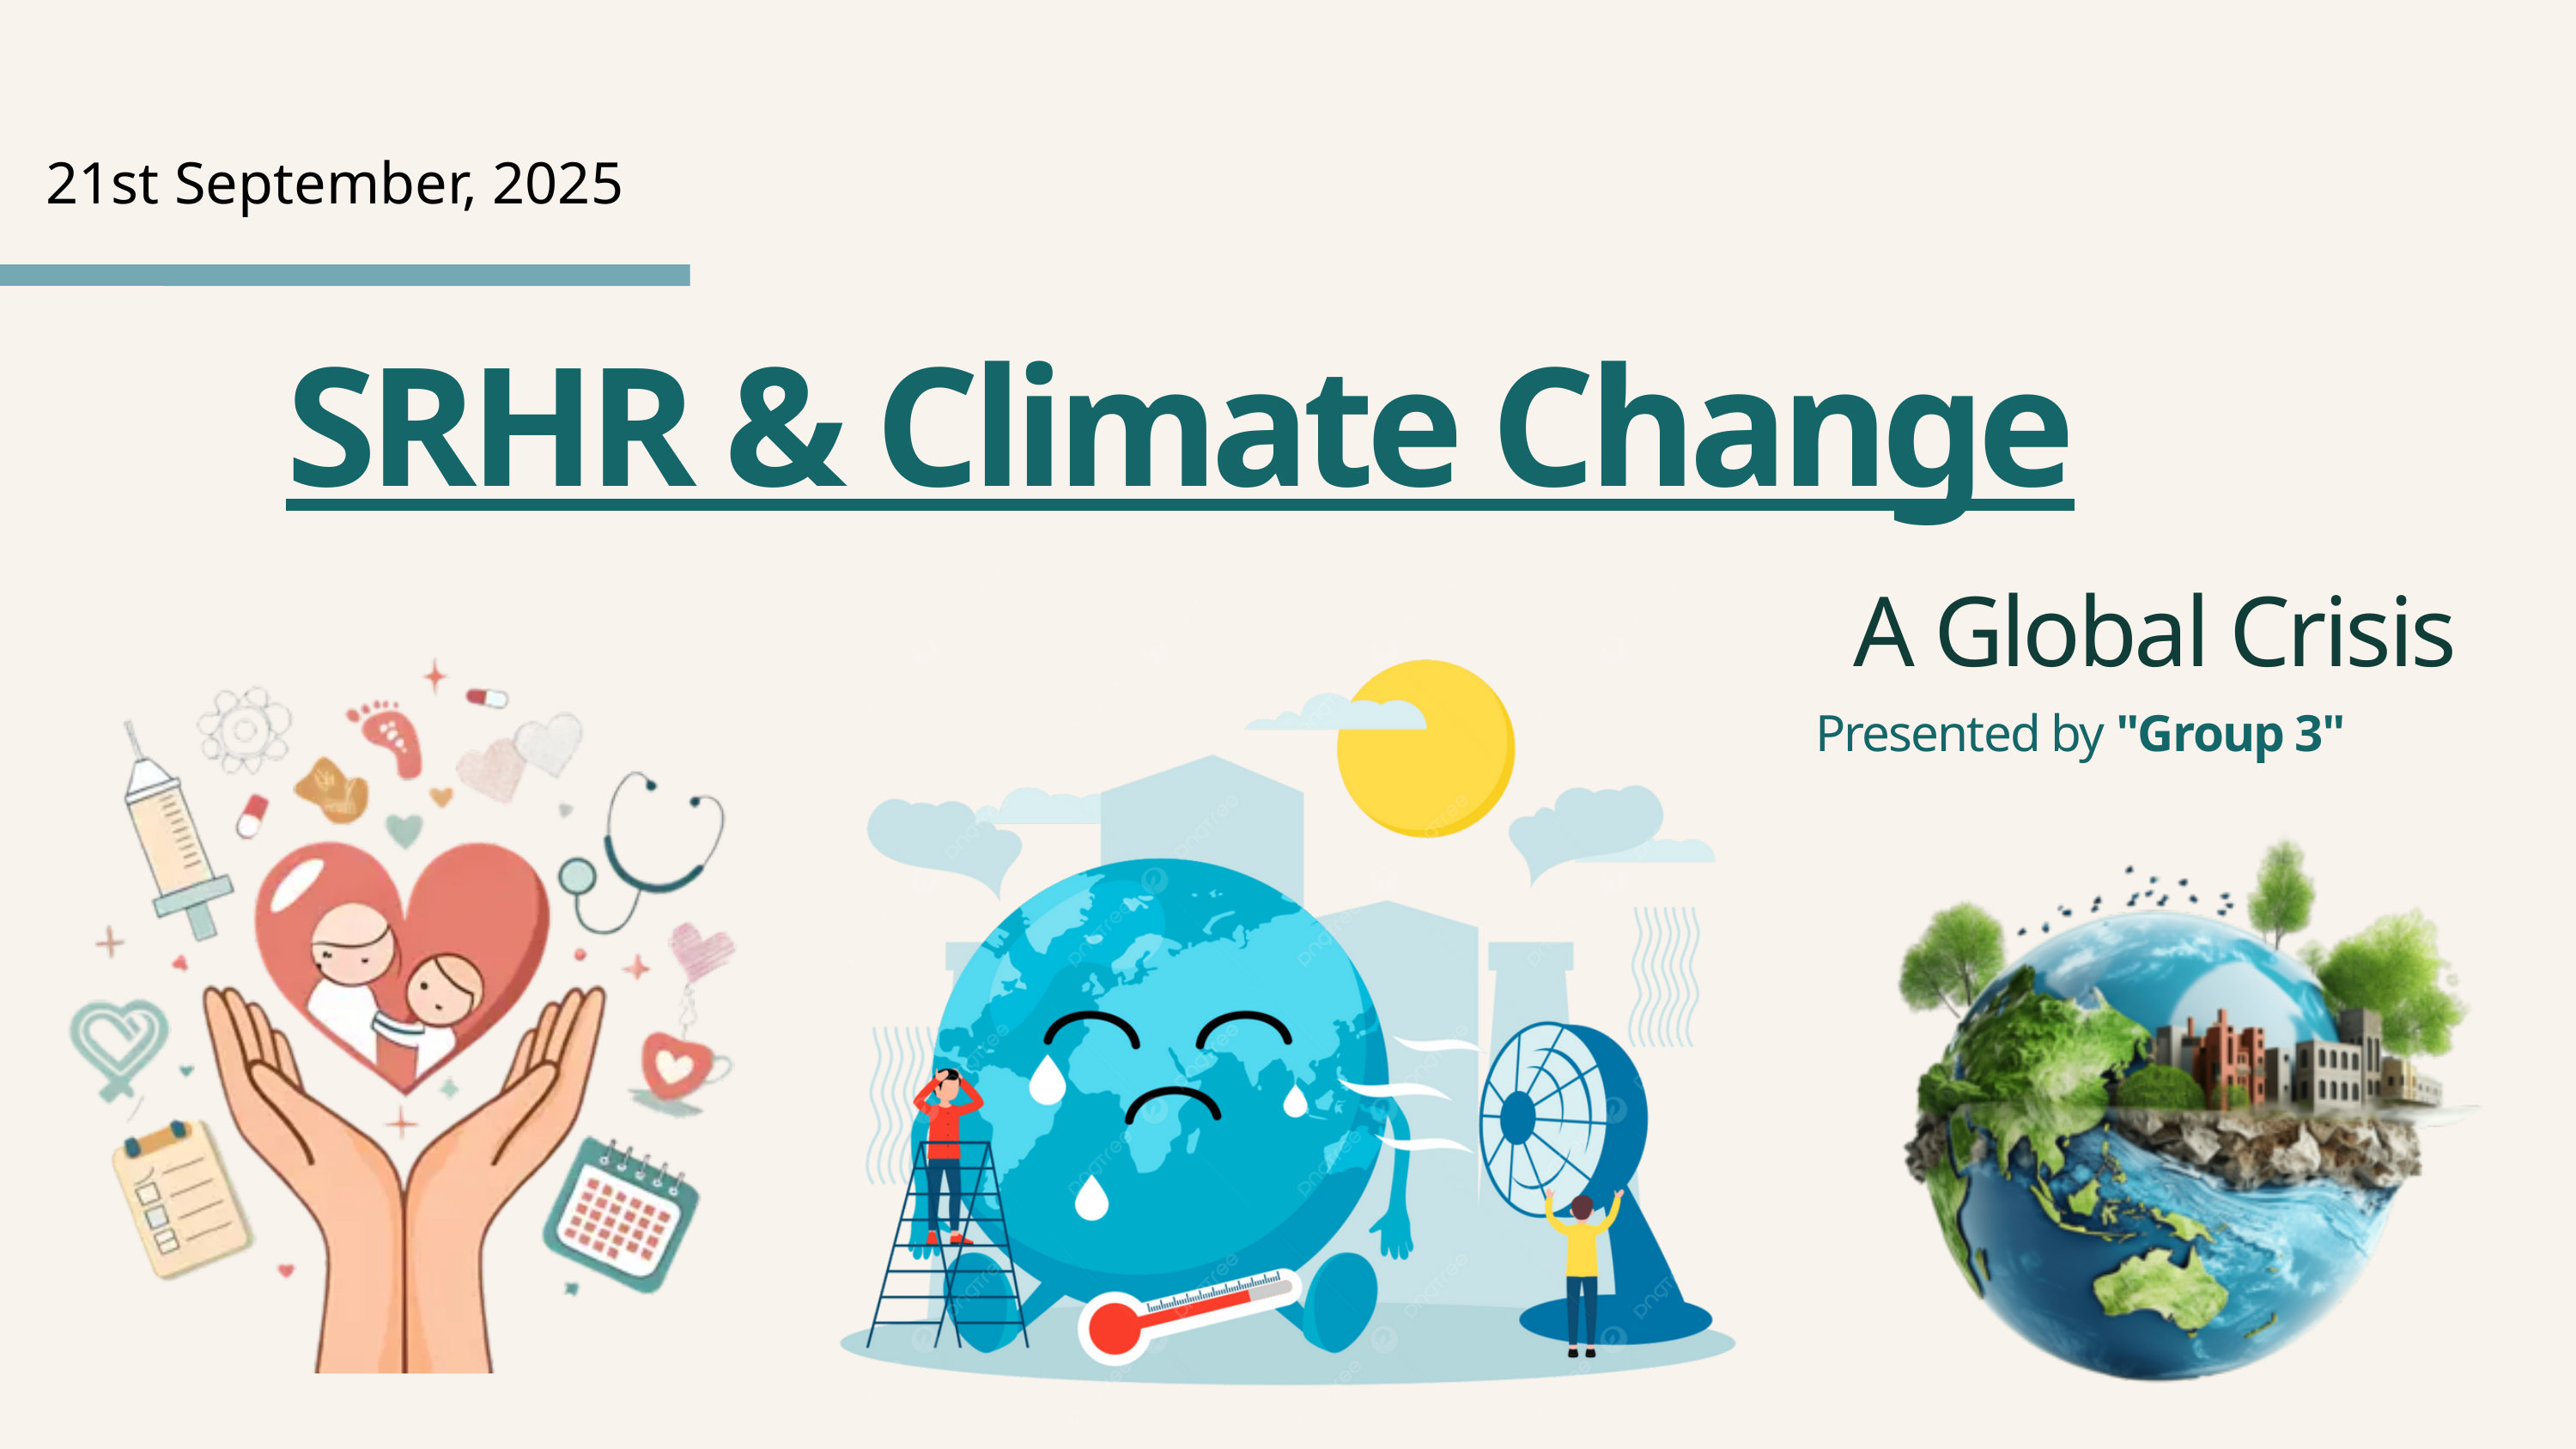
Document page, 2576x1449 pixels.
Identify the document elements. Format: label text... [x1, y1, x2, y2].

text_box 21st September, 2025 [46, 135, 641, 215]
text_box Presented by "Group 3" [1630, 714, 2346, 762]
text_box A Global Crisis [1853, 596, 2518, 687]
text_box [1755, 736, 2564, 1449]
text_box [23, 611, 786, 1373]
text_box SRHR & Climate Change [286, 341, 2518, 519]
text_box [811, 537, 1765, 1449]
